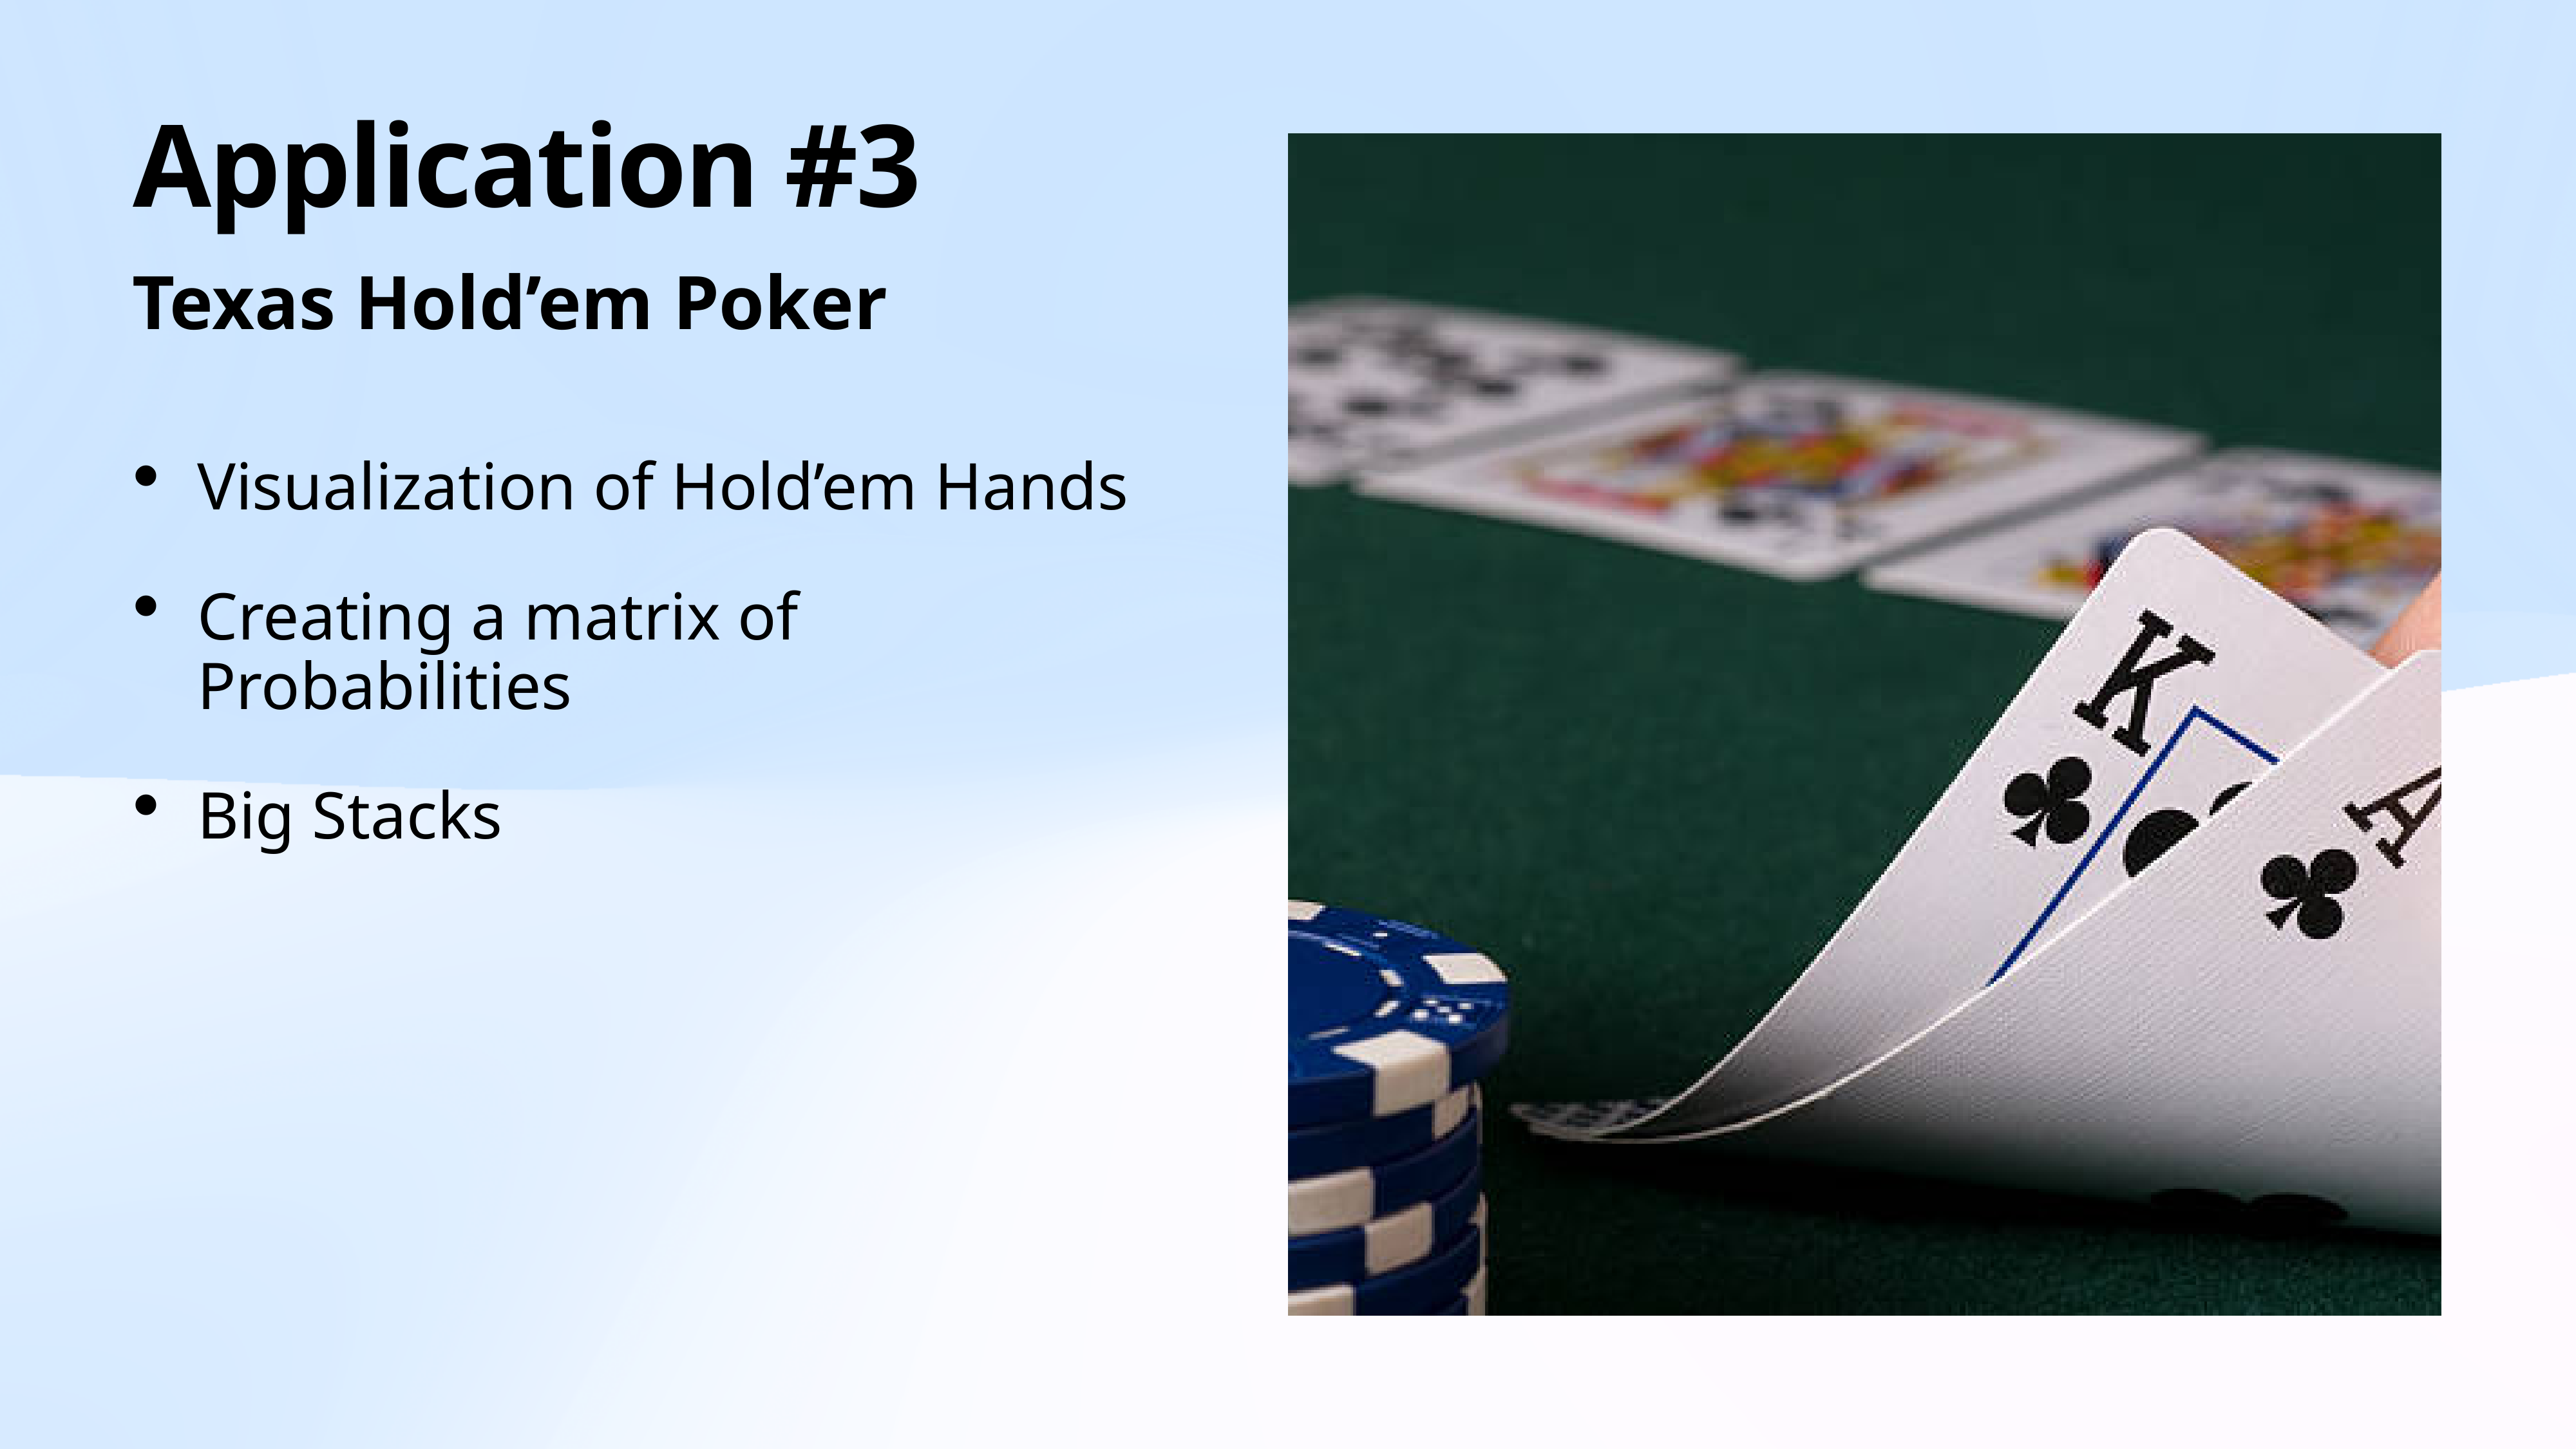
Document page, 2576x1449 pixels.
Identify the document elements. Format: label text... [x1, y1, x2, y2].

title Application #3 [127, 113, 1161, 266]
picture [0, 0, 2576, 1449]
list Visualization of Hold’em Hands Creating a matrix of Probabilities Big Stacks [127, 448, 1161, 1321]
list Texas Hold’em Poker [127, 266, 1161, 350]
